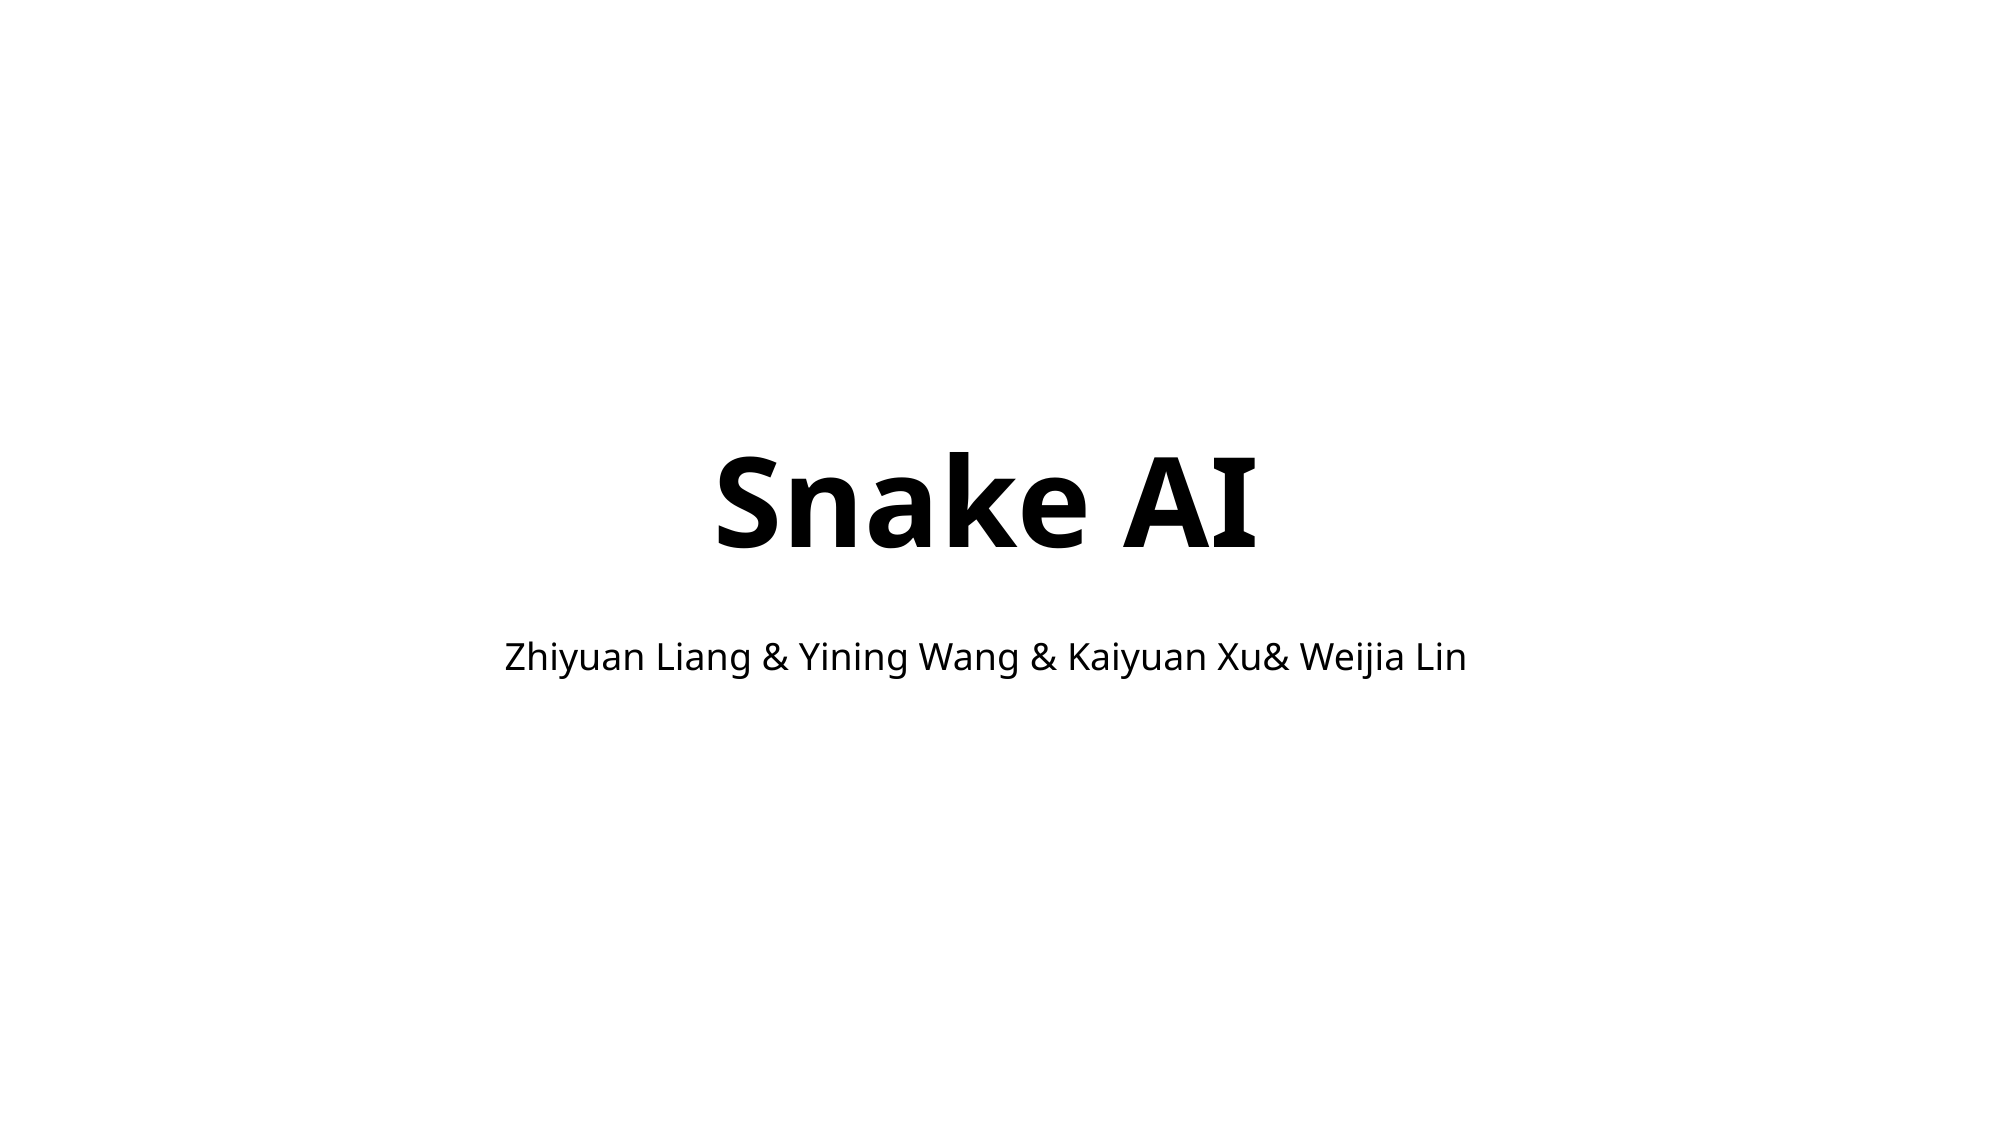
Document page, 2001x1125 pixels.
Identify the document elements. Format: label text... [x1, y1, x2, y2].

text_box Snake AI [496, 414, 1477, 580]
text_box Zhiyuan Liang & Yining Wang & Kaiyuan Xu& Weijia Lin [356, 625, 1617, 685]
